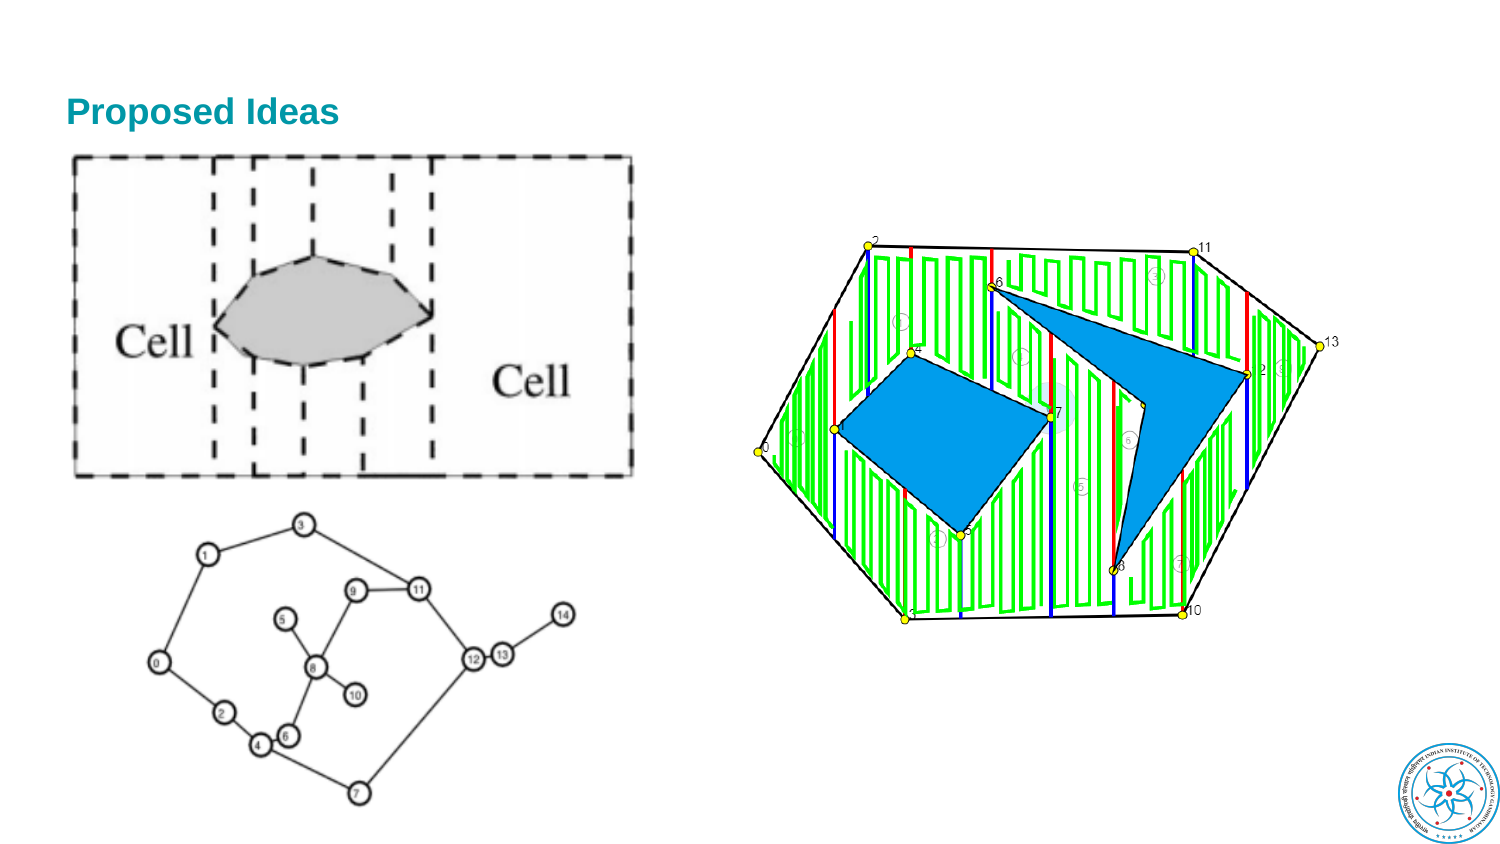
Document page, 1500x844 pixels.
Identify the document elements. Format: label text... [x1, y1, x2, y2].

picture [50, 140, 676, 490]
picture [749, 235, 1359, 643]
picture [1460, 805, 1500, 844]
picture [1398, 804, 1438, 844]
picture [139, 497, 587, 819]
picture [1398, 743, 1438, 782]
picture [1401, 745, 1498, 841]
picture [1460, 743, 1500, 782]
title Proposed Ideas [51, 72, 1449, 167]
